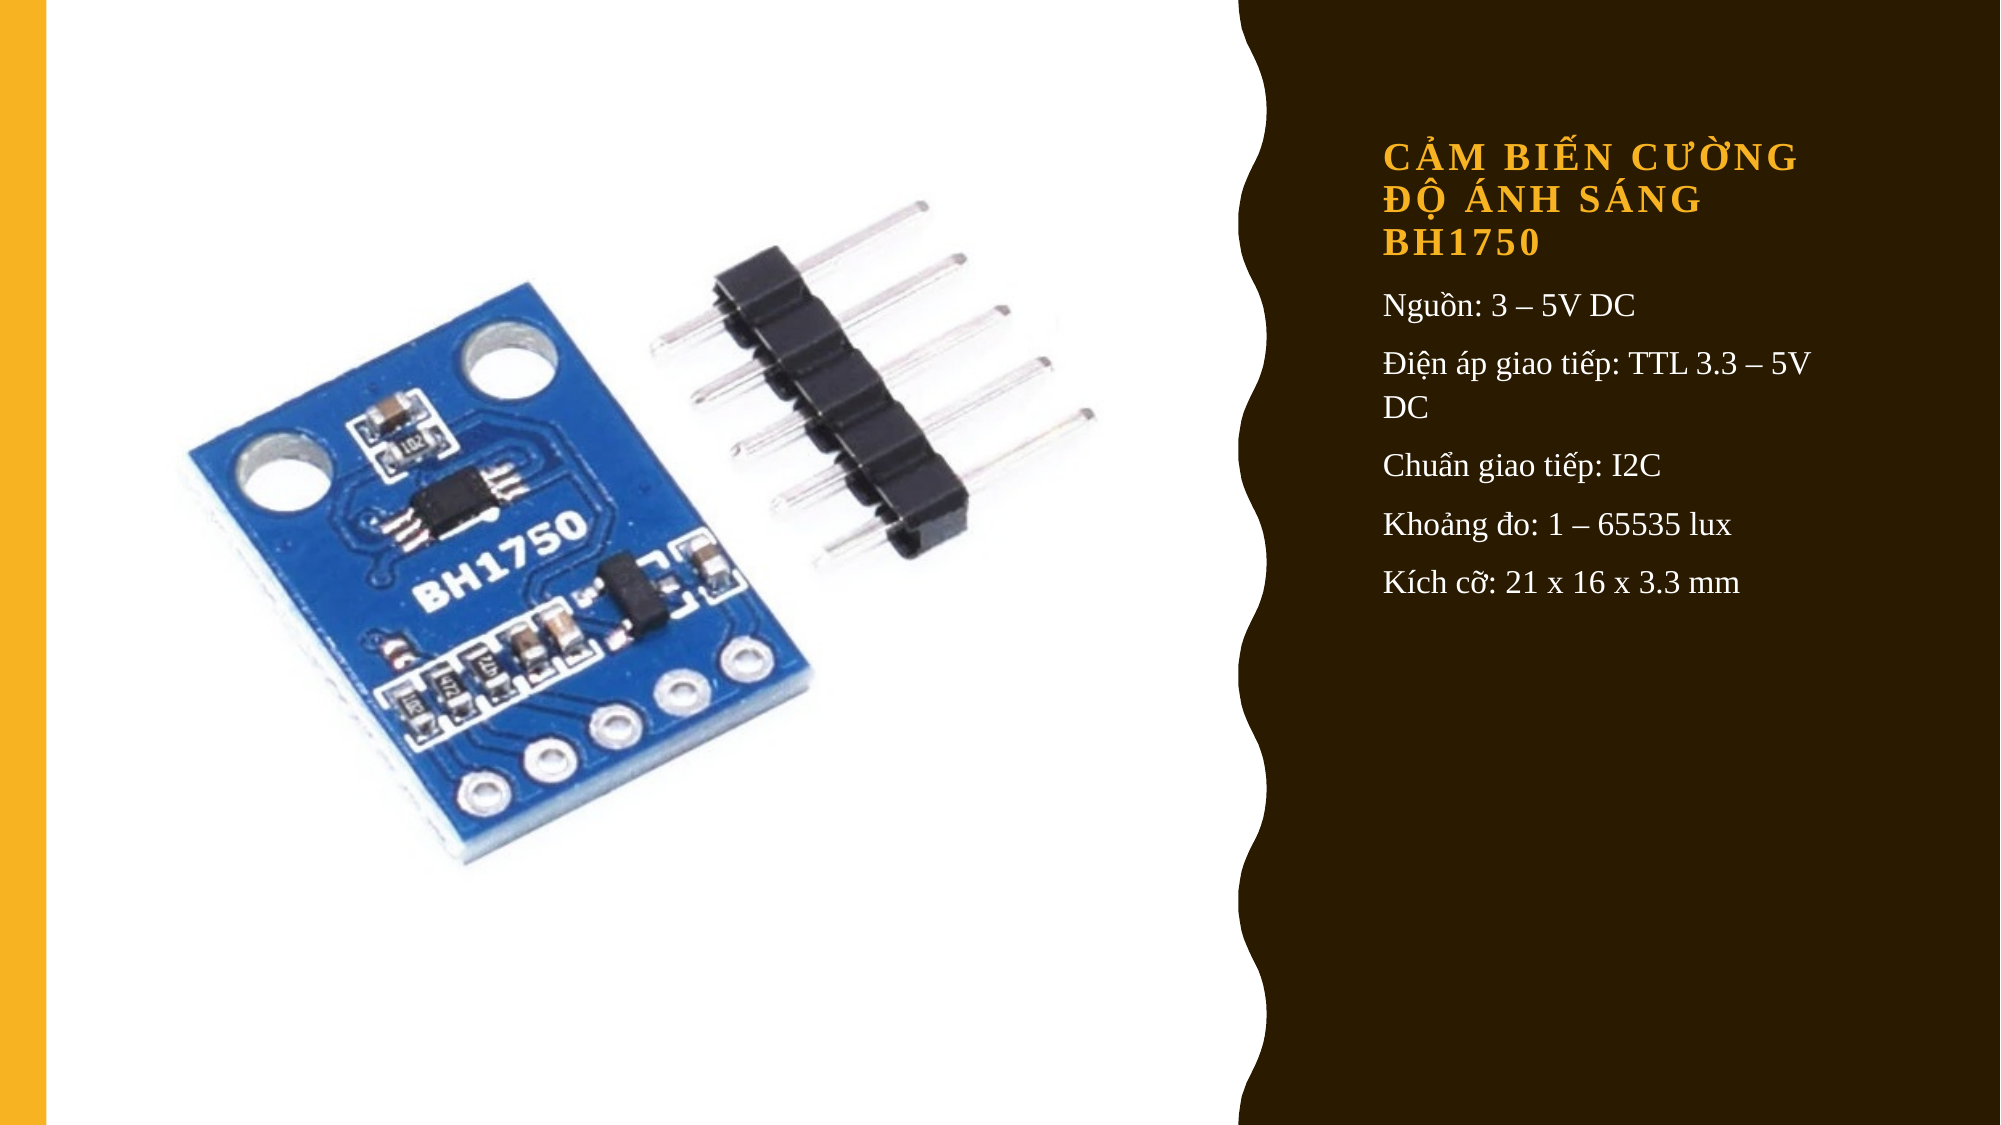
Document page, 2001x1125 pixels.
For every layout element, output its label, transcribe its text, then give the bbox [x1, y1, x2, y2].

text_box [1238, 0, 2000, 1125]
text_box [0, 0, 47, 1125]
picture [151, 180, 1133, 894]
title CẢM BIẾN CƯỜNG ĐỘ ÁNH SÁNG BH1750 [1368, 75, 1875, 271]
list Nguồn: 3 – 5V DC Điện áp giao tiếp: TTL 3.3 – 5V DC Chuẩn giao tiếp: I2C Khoảng đo: 1 – 65535 lux Kích cỡ: 21 x 16 x 3.3 mm [1368, 271, 1875, 965]
text_box [47, 0, 1266, 1125]
